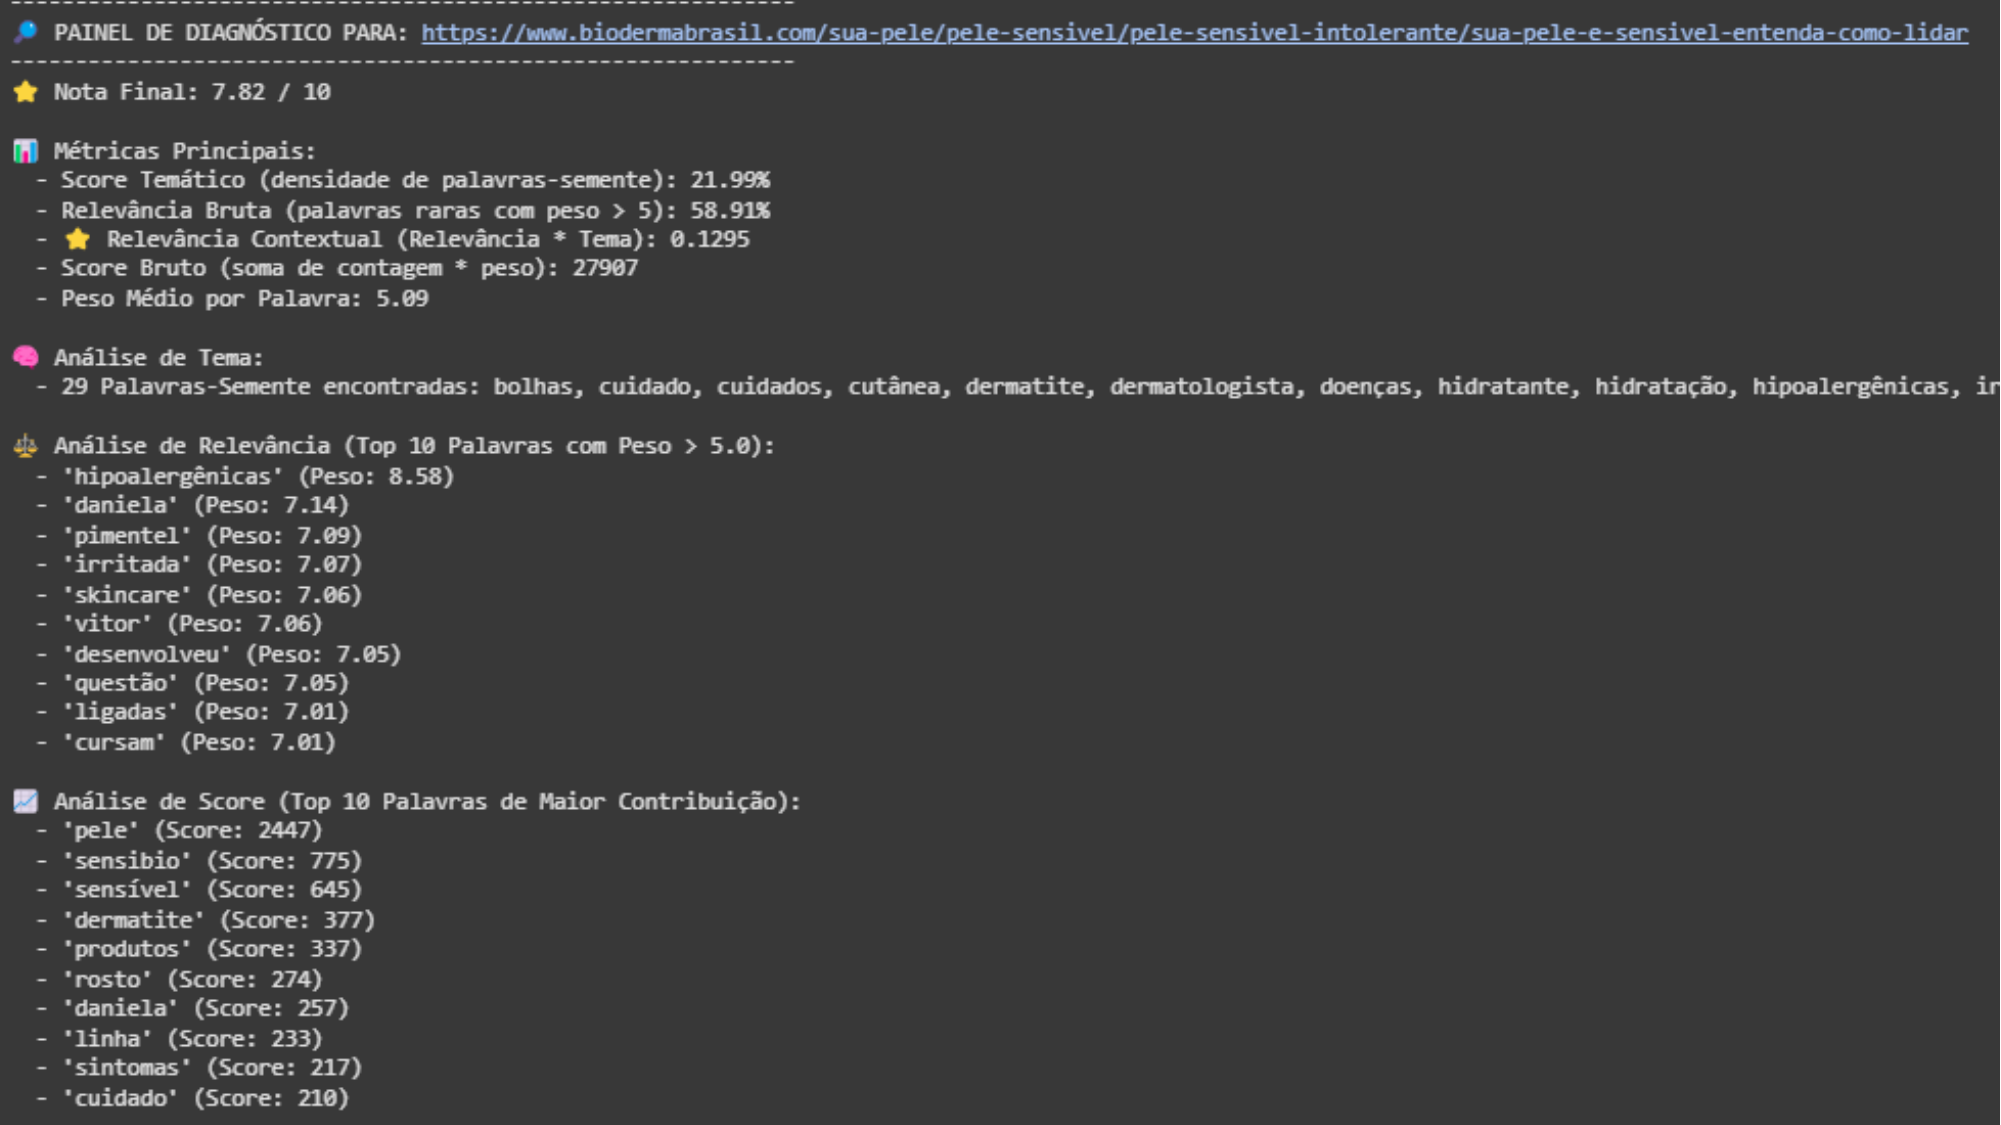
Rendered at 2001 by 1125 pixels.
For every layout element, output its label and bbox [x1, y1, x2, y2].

list [0, 0, 2000, 1125]
